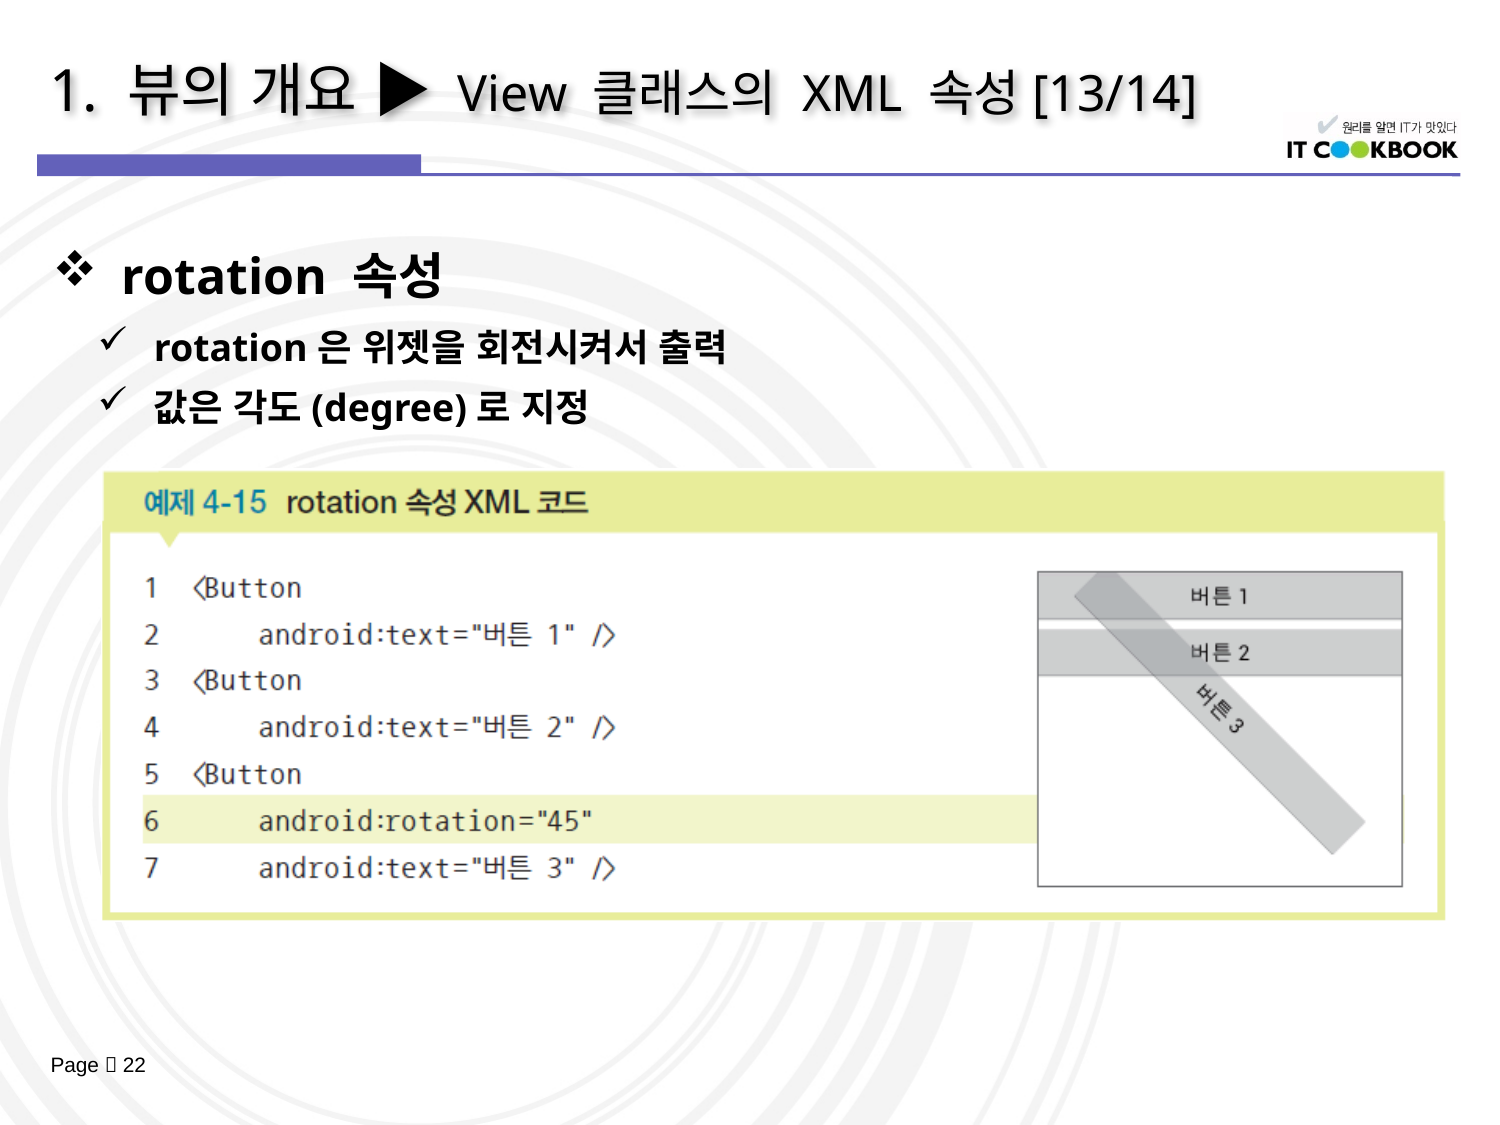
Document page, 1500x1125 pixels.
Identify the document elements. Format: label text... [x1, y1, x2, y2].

picture [0, 35, 1500, 1125]
title 1. 뷰의 개요 ▶ View 클래스의 XML 속성[13/14] [48, 53, 1448, 161]
list rotation 속성 rotation은 위젯을 회전시켜서 출력 값은 각도(degree)로 지정 [8, 243, 1480, 1031]
